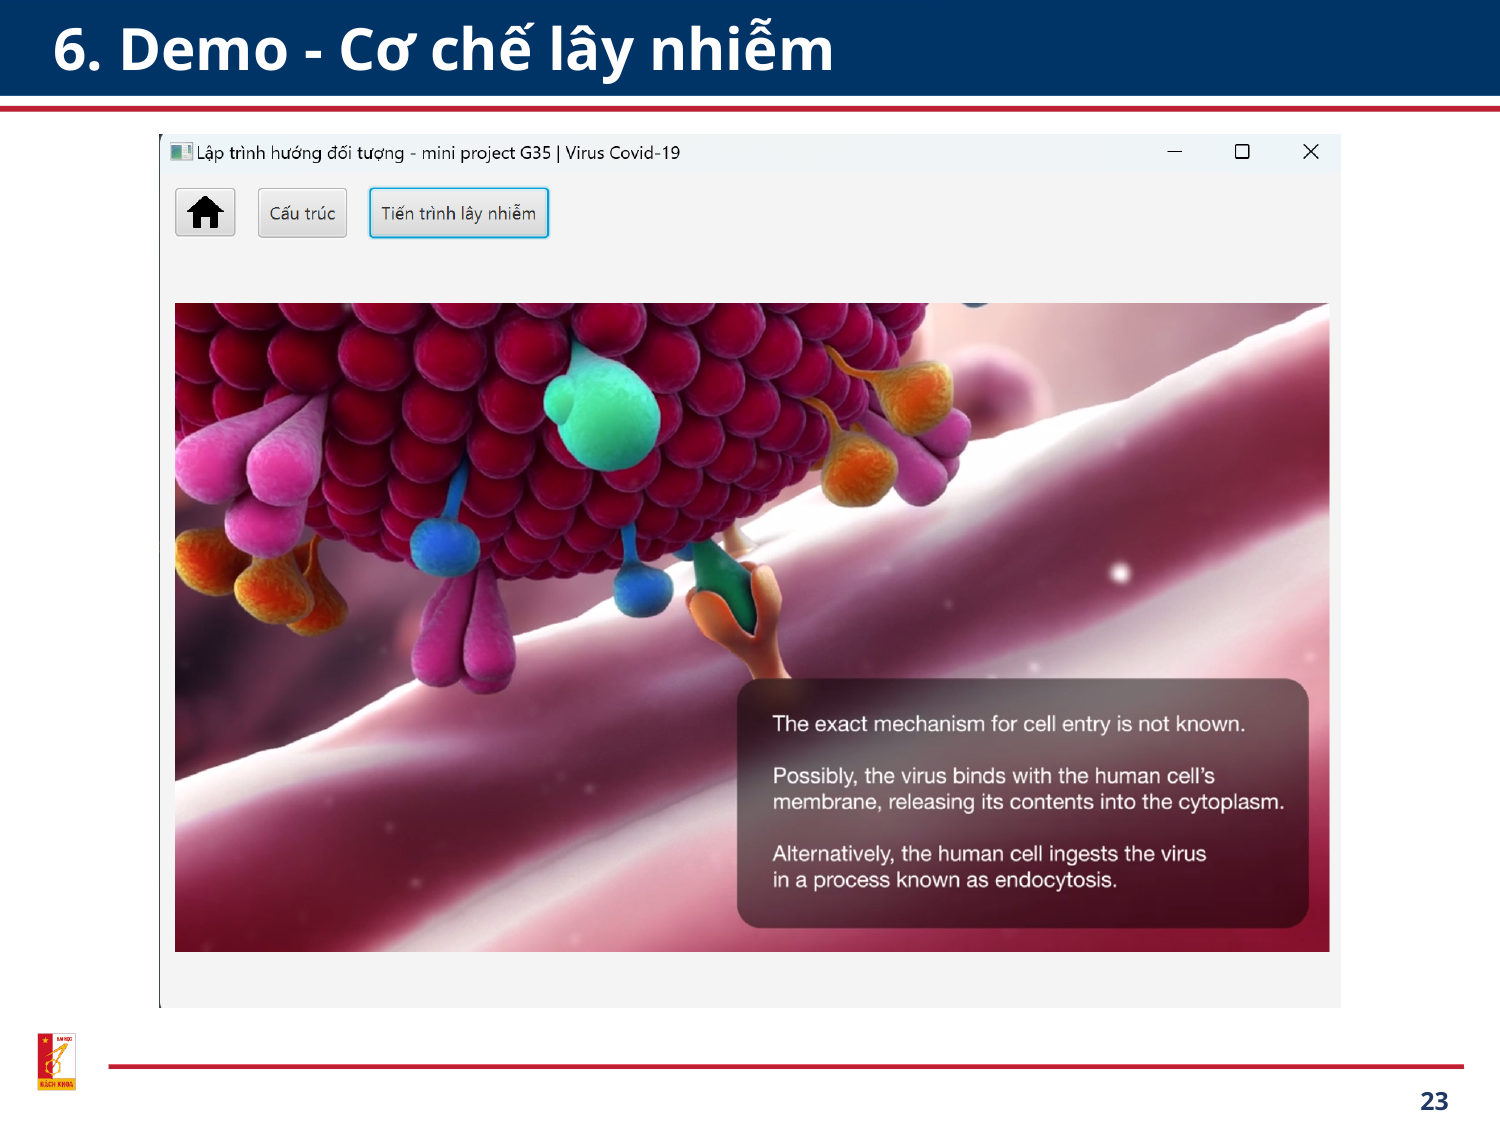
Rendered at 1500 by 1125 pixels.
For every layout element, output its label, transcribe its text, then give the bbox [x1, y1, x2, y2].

title 6. Demo - Cơ chế lây nhiễm [38, 12, 1462, 87]
slide_number ‹#› [1126, 1078, 1464, 1125]
picture [0, 0, 1500, 1125]
